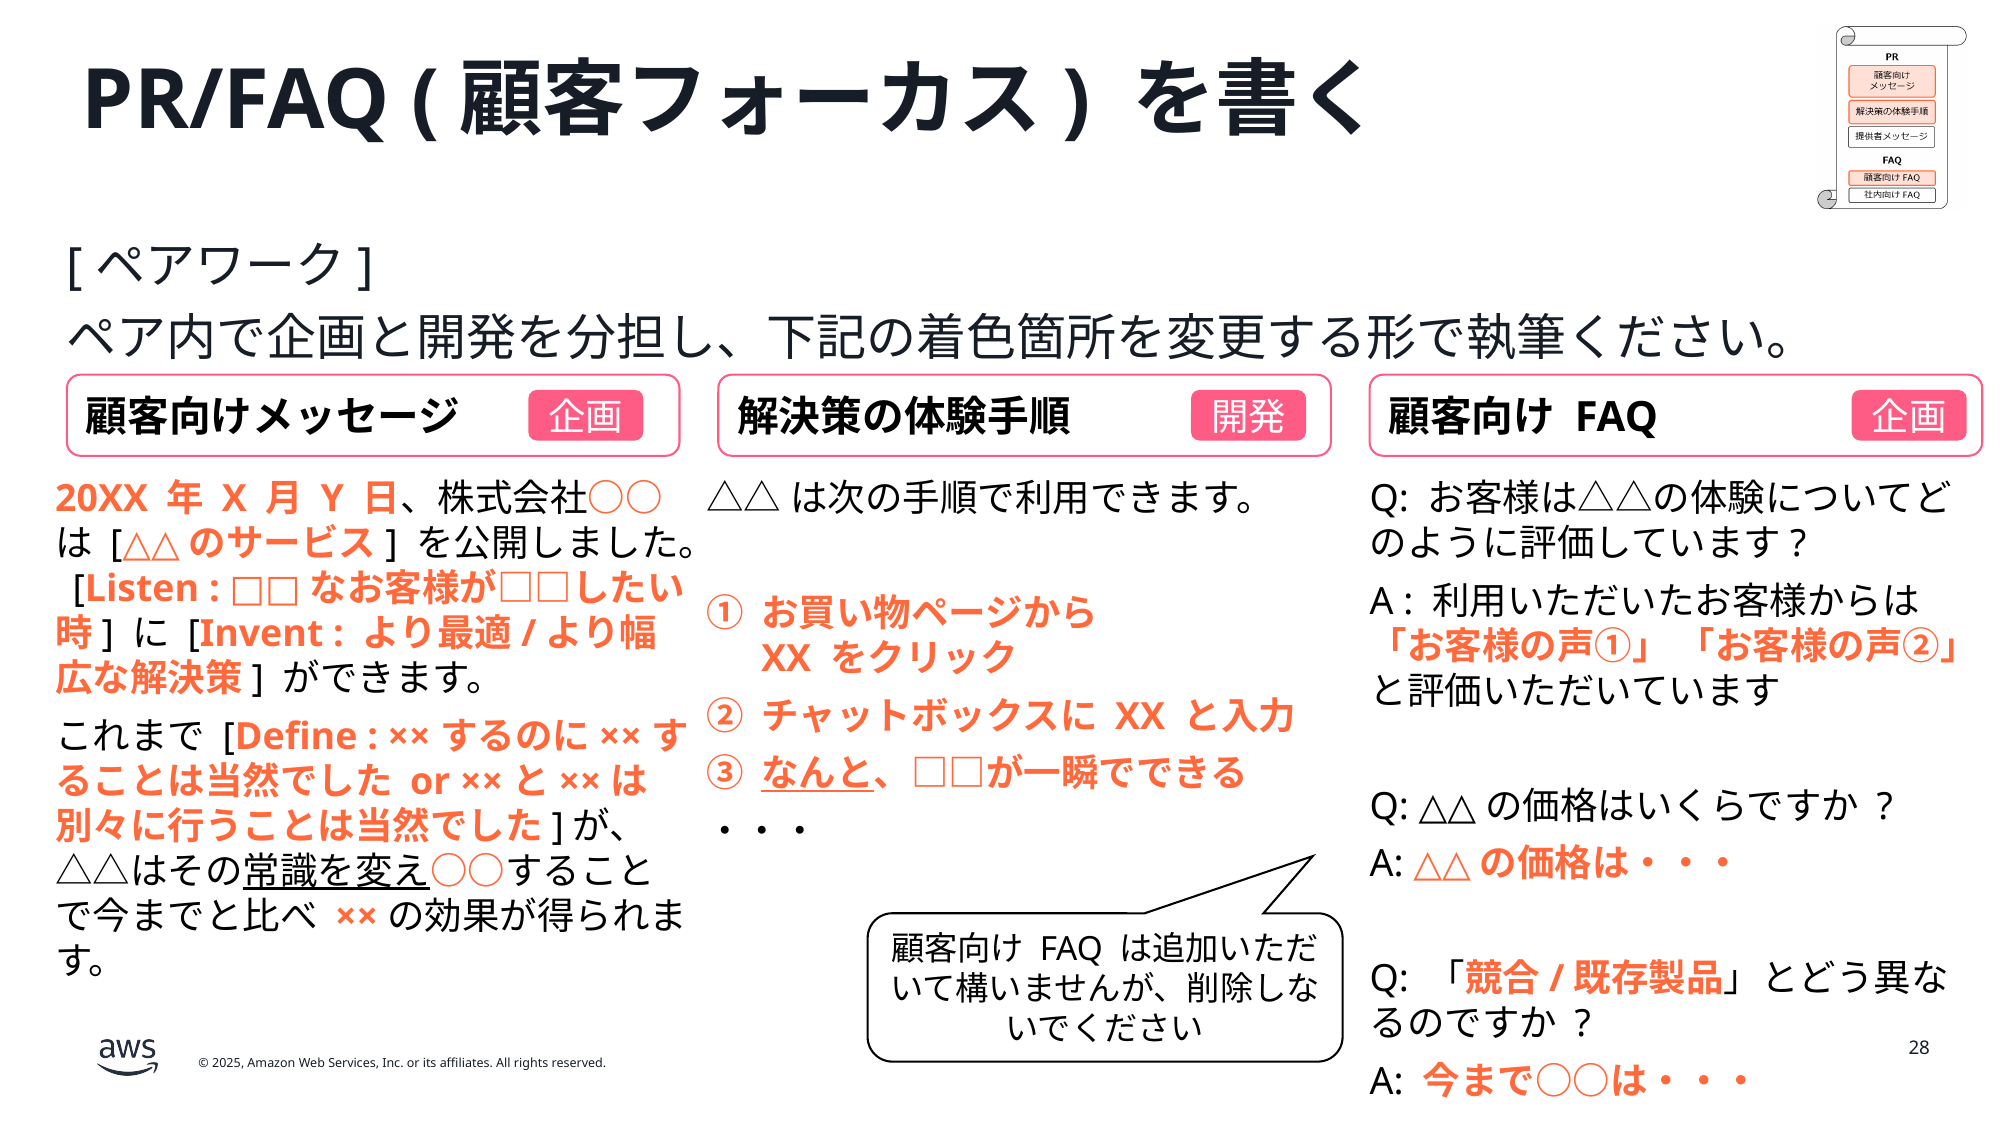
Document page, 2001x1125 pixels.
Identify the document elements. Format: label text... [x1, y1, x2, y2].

text_box 顧客向けメッセージ [65, 373, 681, 457]
text_box 企画 [527, 388, 645, 442]
picture [1815, 23, 1967, 211]
text_box 企画 [1850, 388, 1968, 442]
picture [97, 1039, 158, 1076]
text_box 顧客向け FAQ [1368, 373, 1984, 457]
text_box △△は次の手順で利用できます。 ① お買い物ページから XX をクリック ② チャットボックスに XX と入力 ③ なんと、□□が一瞬でできる ・・・ [706, 466, 1343, 860]
text_box 顧客向け FAQ は追加いただいて構いませんが、削除しないでください [866, 853, 1344, 1063]
list [ペアワーク] ペア内で企画と開発を分担し、下記の着色箇所を変更する形で執筆ください。 [66, 225, 1945, 375]
text_box 20XX 年 X 月 Y 日、株式会社○○は [△△のサービス] を公開しました。 [Listen : □□なお客様が□□したい時] に [Invent : より最適/より幅広な解決策] ができます。 これまで [Define : ××するのに××することは当然でした or ××と××は別々に行うことは当然でした]が、 △△はその常識を変え○○することで今までと比べ ××の効果が得られます。 [55, 466, 692, 990]
text_box 解決策の体験手順 [717, 373, 1332, 457]
title PR/FAQ (顧客フォーカス) を書く [66, 48, 1815, 150]
text_box Q: お客様は△△の体験についてどのように評価しています? A : 利用いただいたお客様からは「お客様の声①」 「お客様の声②」と評価いただいています Q: △△の価格はいくらですか ? A: △△の価格は・・・ Q: 「競合/既存製品」とどう異なるのですか ? A: 今まで○○は・・・ [1369, 466, 1983, 1110]
text_box 開発 [1189, 388, 1308, 442]
